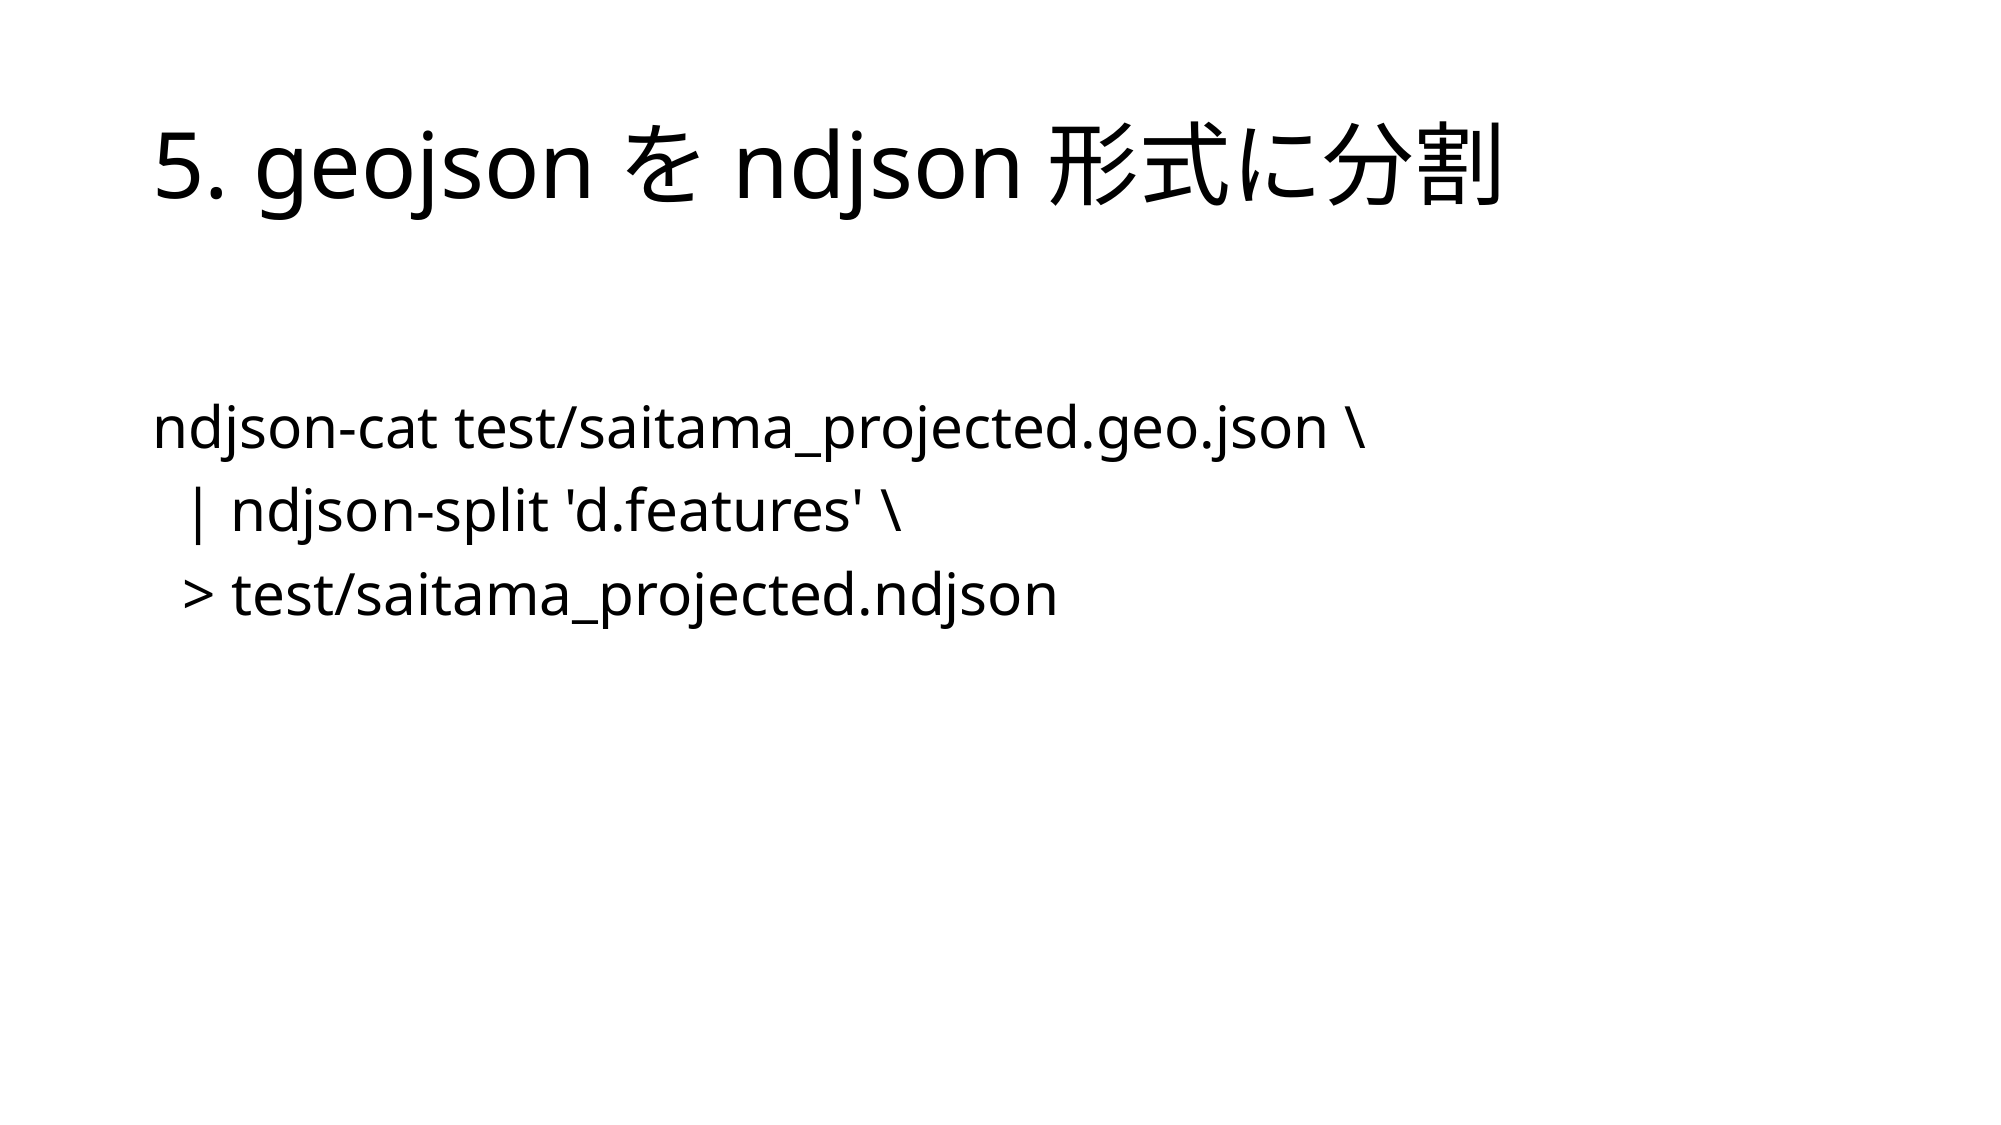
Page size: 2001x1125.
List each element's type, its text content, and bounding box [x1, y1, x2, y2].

list ndjson-cat test/saitama_projected.geo.json \ | ndjson-split 'd.features' \ > test/saitama_projected.ndjson [137, 299, 1863, 1014]
title 5. geojsonをndjson形式に分割 [137, 59, 1863, 278]
